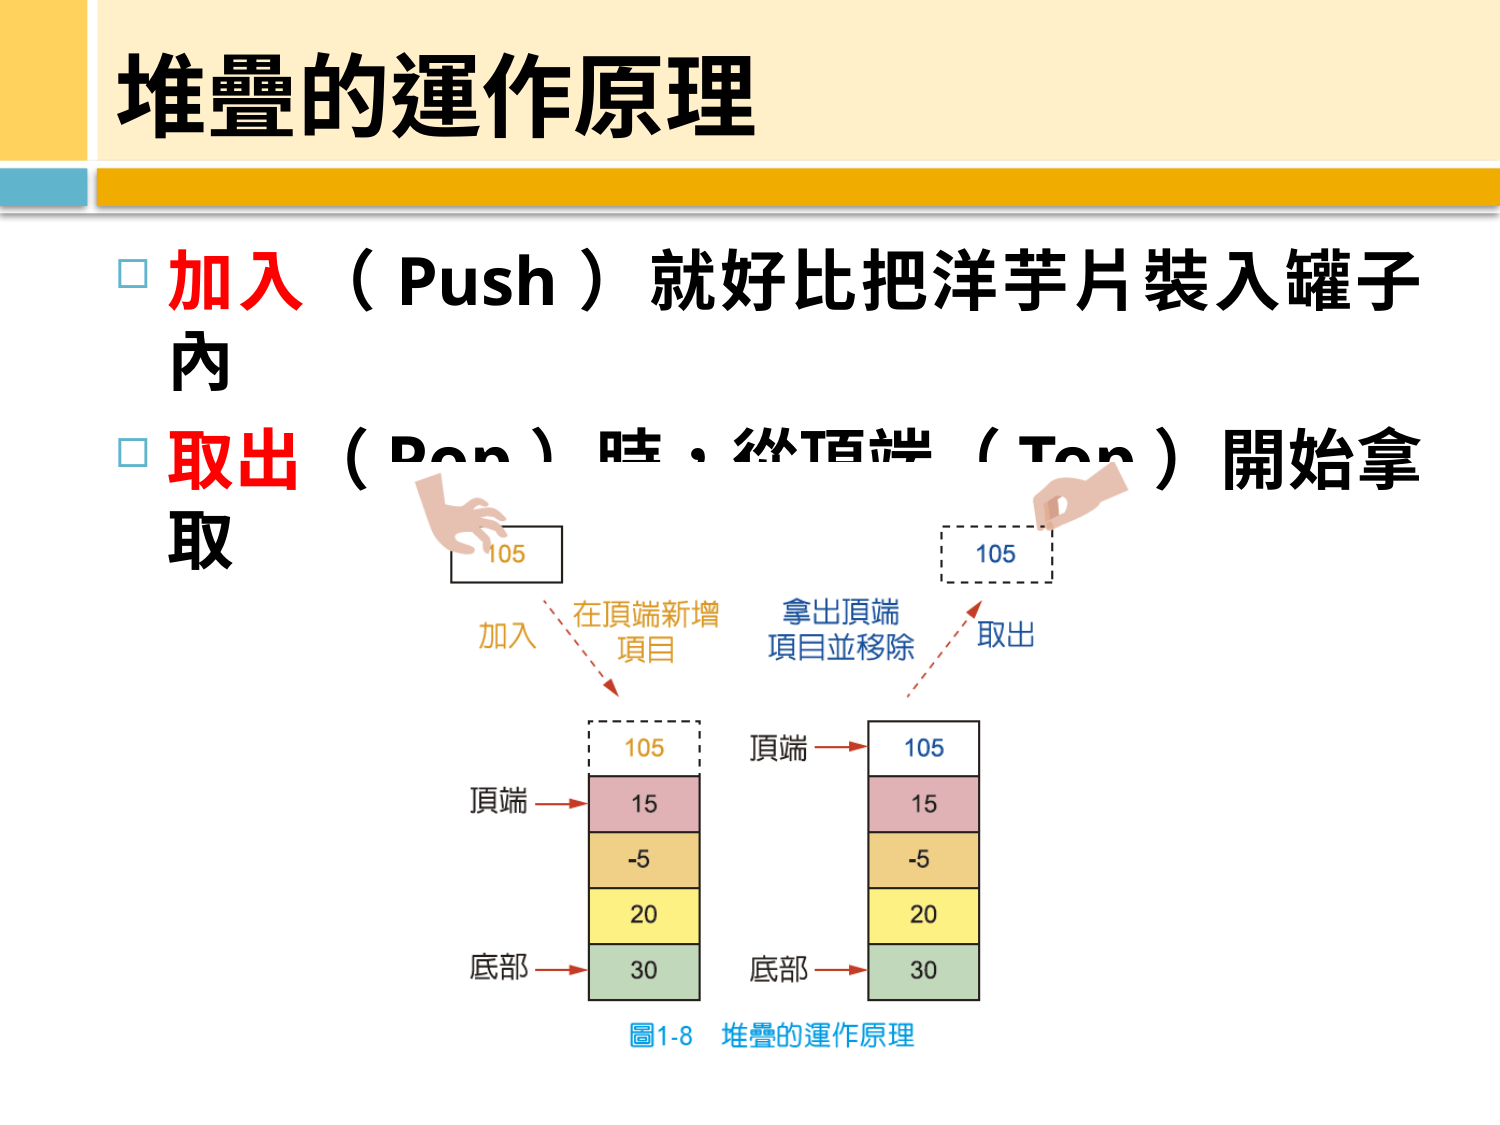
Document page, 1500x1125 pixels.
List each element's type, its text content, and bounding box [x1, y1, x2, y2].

title 堆疊的運作原理 [100, 26, 1438, 161]
list 加入（Push）就好比把洋芋片裝入罐子內 取出（Pop）時，從頂端（Top）開始拿取 [100, 231, 1438, 1024]
picture [389, 462, 1150, 1055]
